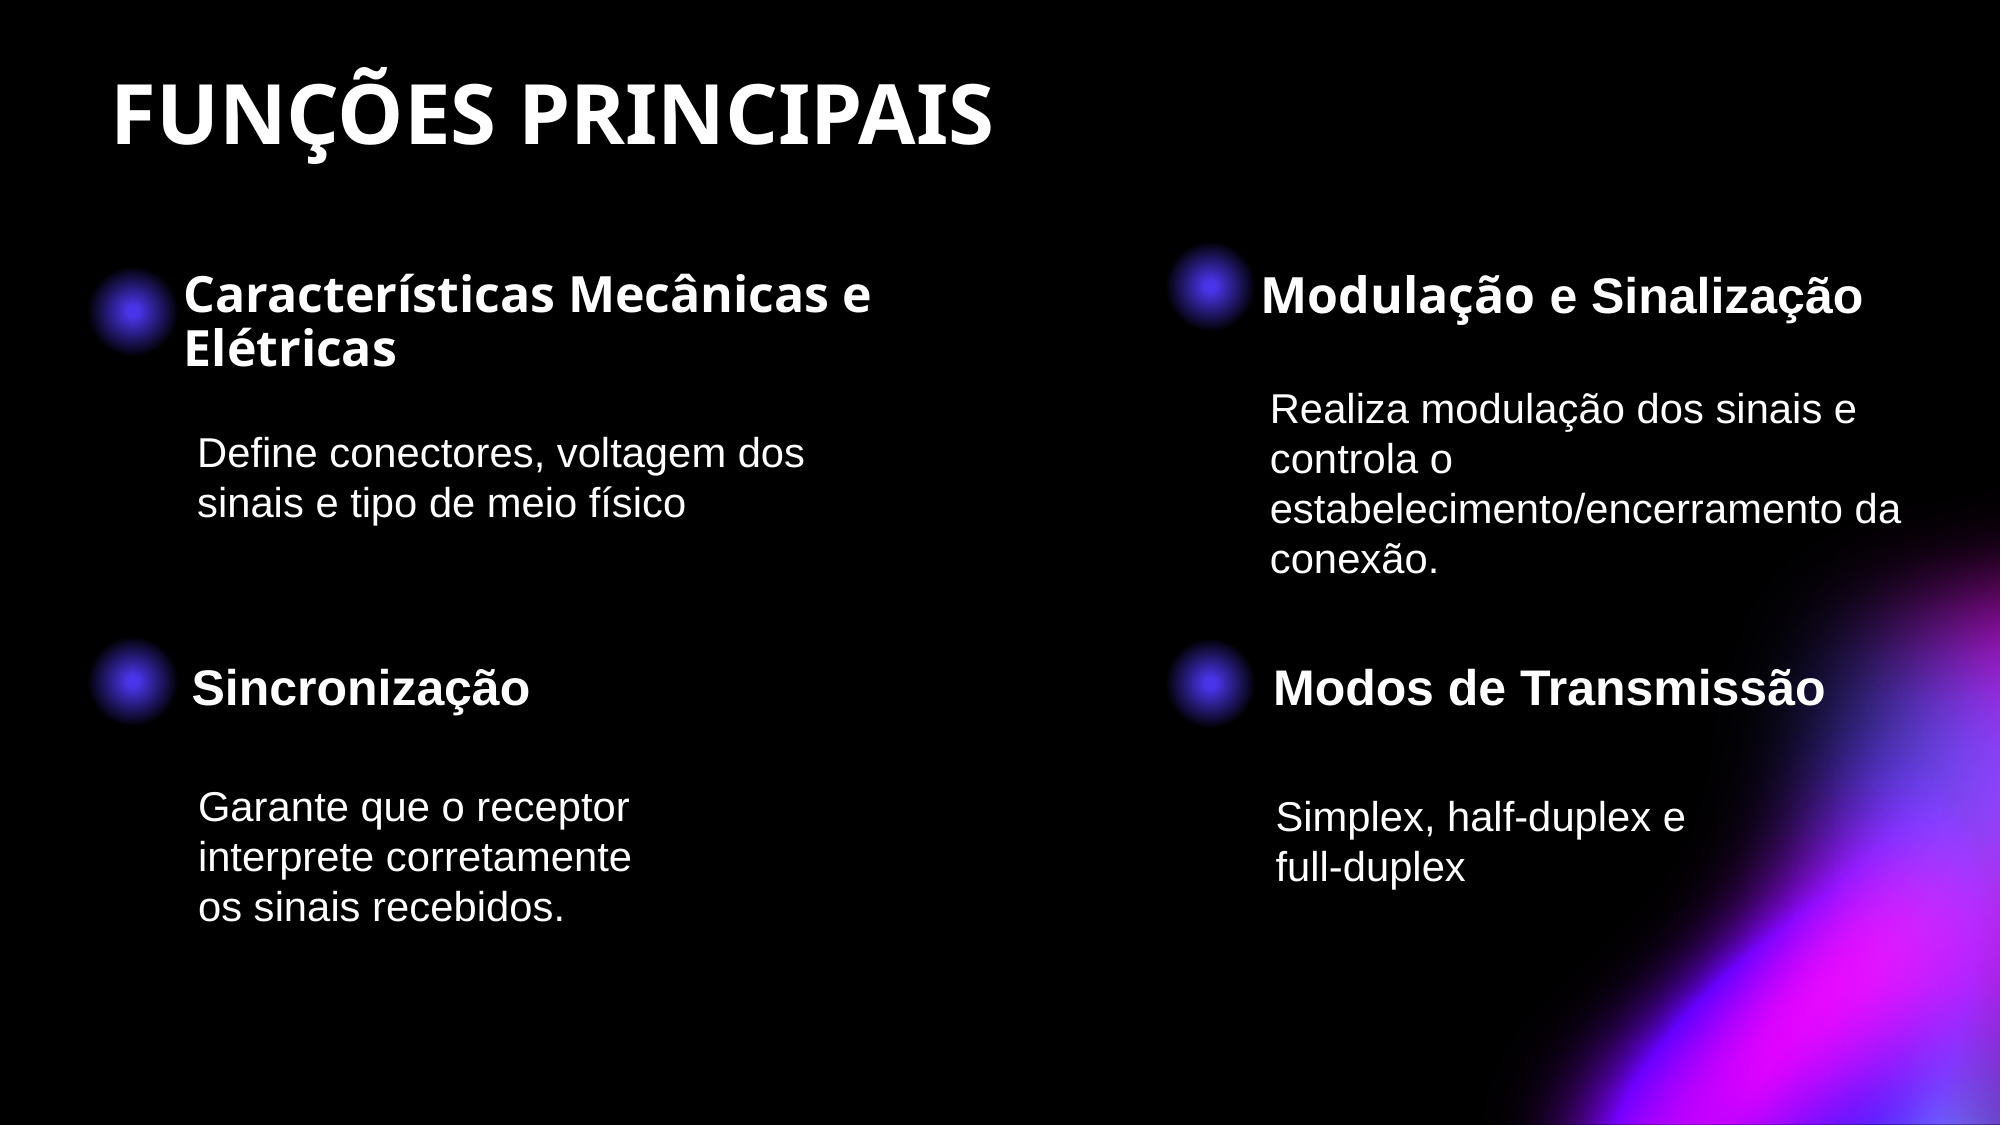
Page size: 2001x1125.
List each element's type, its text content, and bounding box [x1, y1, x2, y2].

subtitle Define conectores, voltagem dos sinais e tipo de meio físico [177, 458, 840, 604]
title FUNÇÕES PRINCIPAIS [90, 52, 1075, 254]
subtitle Garante que o receptor interprete corretamente os sinais recebidos. [178, 759, 656, 958]
text_box Modulação e Sinalização [1256, 255, 1879, 331]
text_box Modos de Transmissão [1258, 648, 1841, 723]
picture [0, 41, 2000, 1125]
title Características Mecânicas e Elétricas [163, 256, 925, 458]
subtitle Realiza modulação dos sinais e controla o estabelecimento/encerramento da conexão. [1249, 362, 1995, 598]
subtitle Simplex, half-duplex e full-duplex [1255, 770, 1734, 907]
text_box Sincronização [179, 648, 546, 723]
